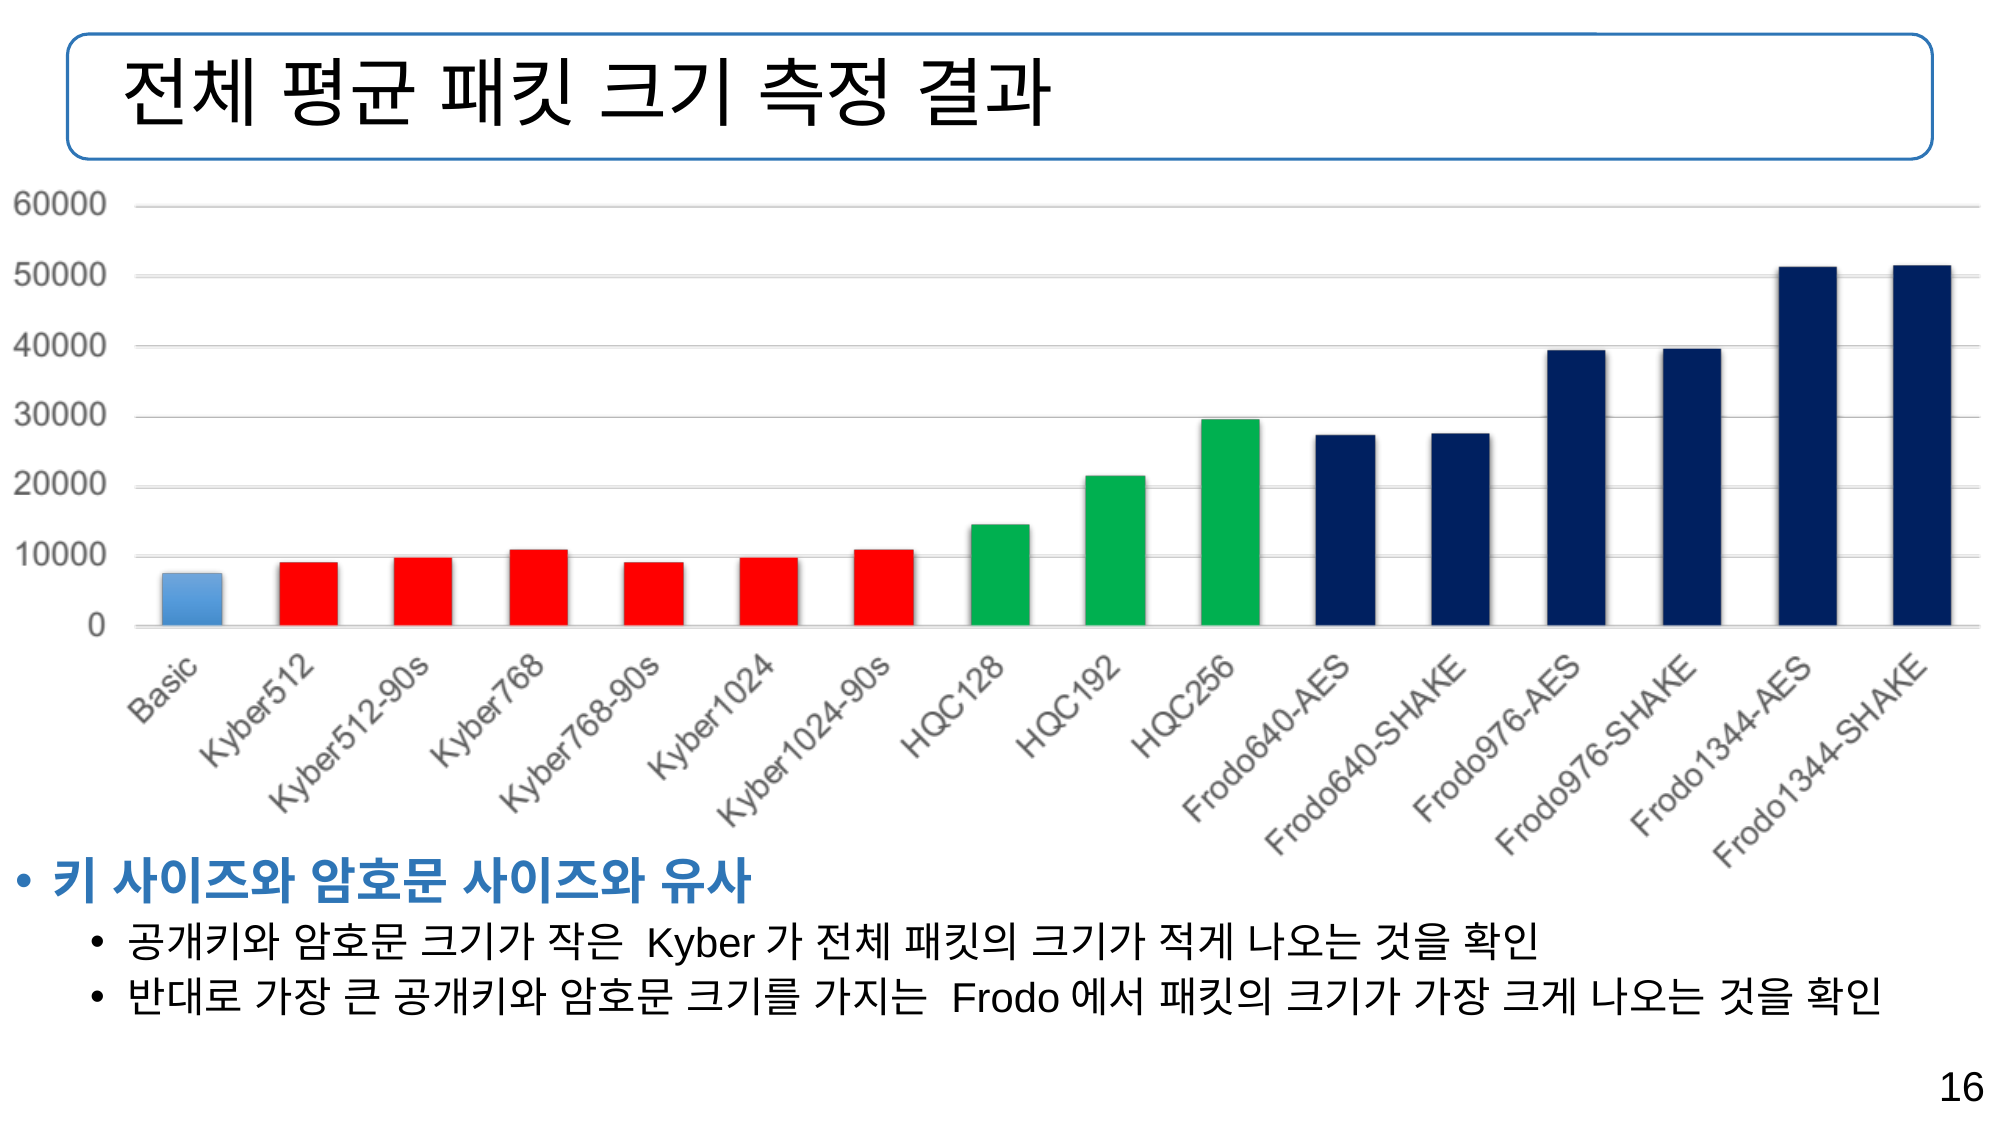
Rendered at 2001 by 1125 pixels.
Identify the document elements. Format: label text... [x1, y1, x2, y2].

title 전체 평균 패킷 크기 측정 결과 [67, 34, 1933, 160]
picture [0, 176, 2000, 888]
list 키 사이즈와 암호문 사이즈와 유사 공개키와 암호문 크기가 작은 Kyber가 전체 패킷의 크기가 적게 나오는 것을 확인 반대로 가장 큰 공개키와 암호문 크기를 가지는 Frodo에서 패킷의 크기가 가장 크게 나오는 것을 확인 [0, 888, 2000, 1091]
